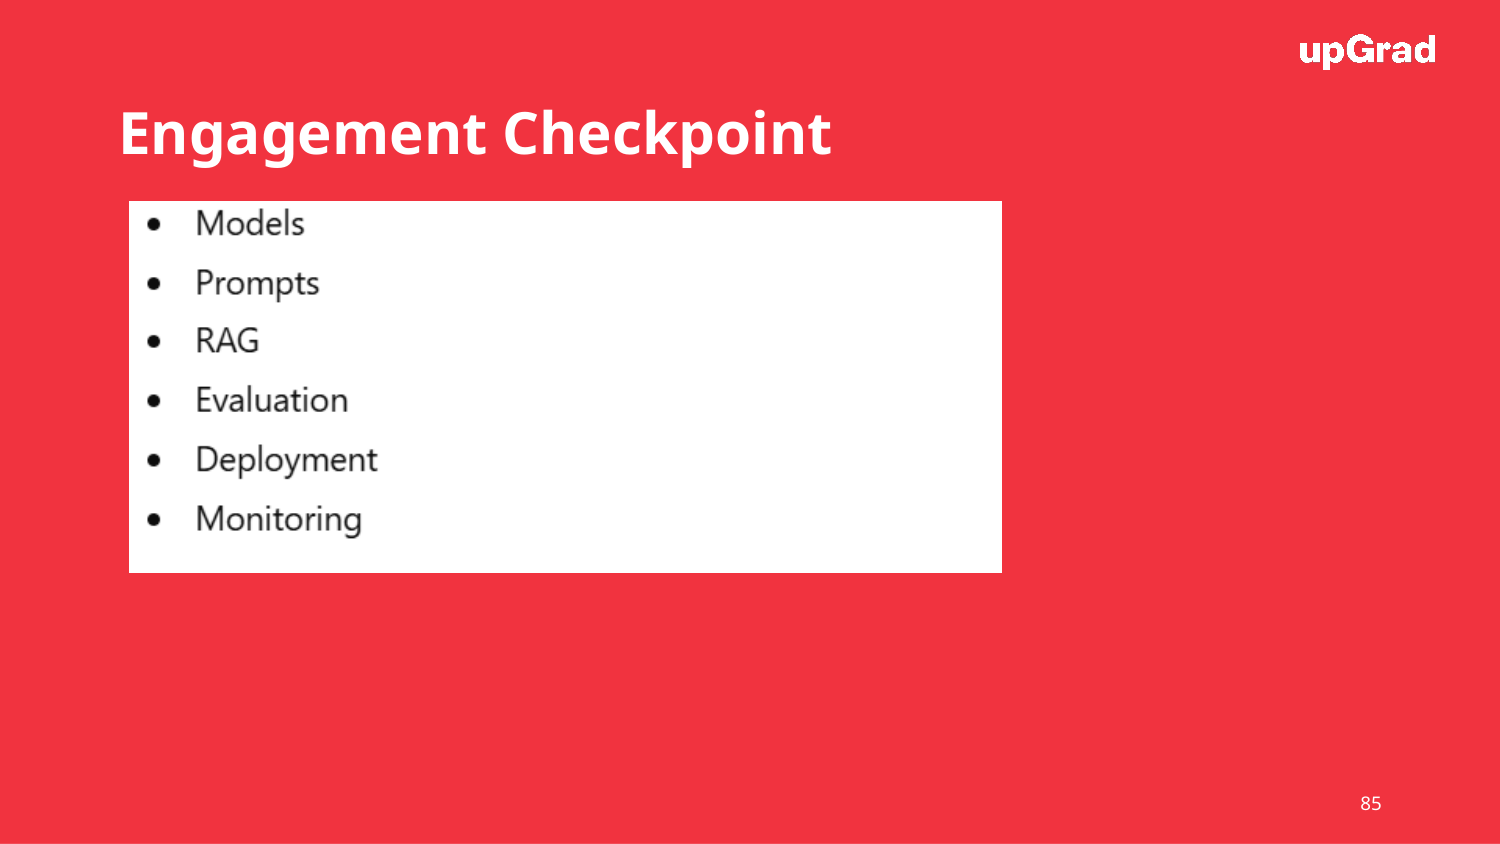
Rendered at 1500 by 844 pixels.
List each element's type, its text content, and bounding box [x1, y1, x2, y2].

picture [128, 200, 1002, 574]
title Engagement Checkpoint [103, 89, 1087, 182]
slide_number 85 [1059, 782, 1397, 827]
picture [1300, 34, 1435, 70]
